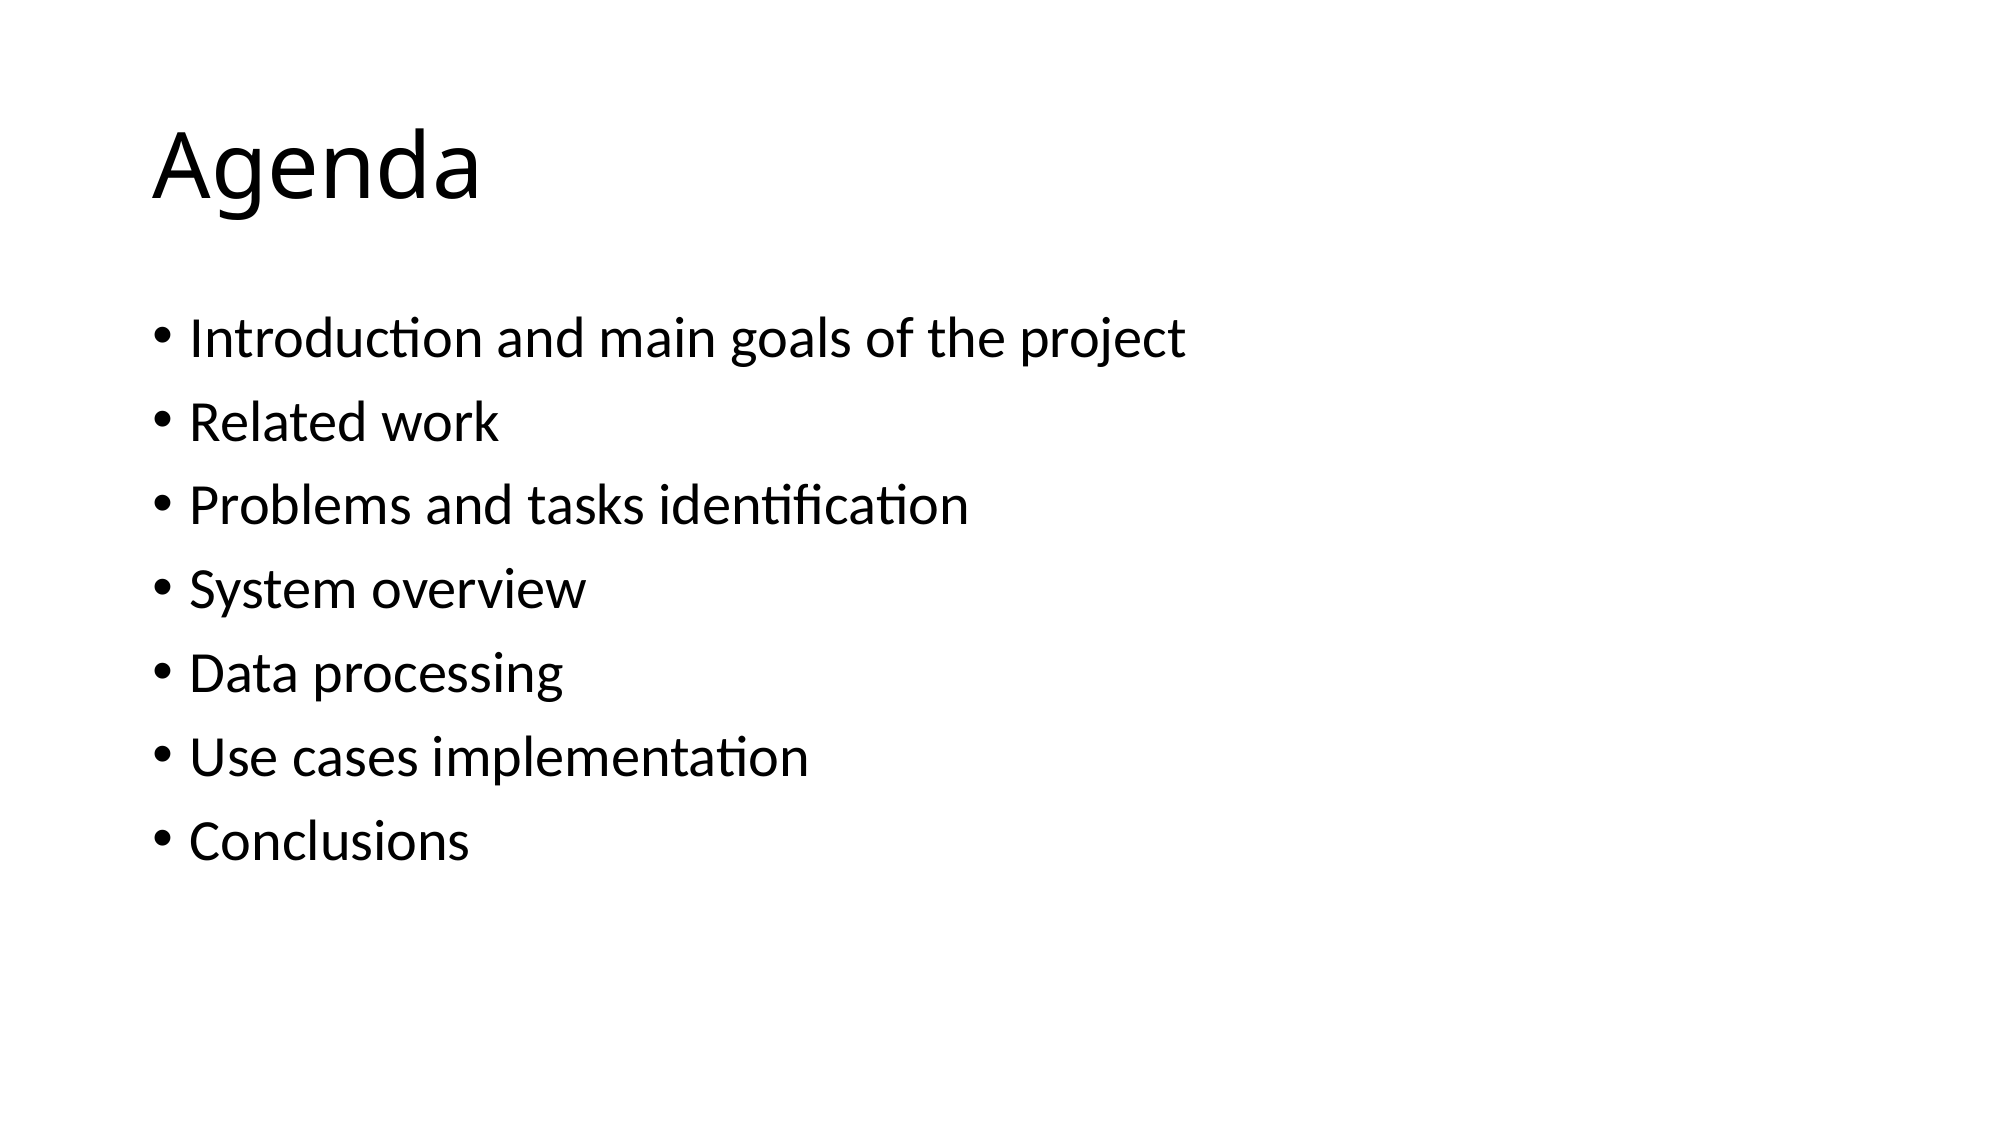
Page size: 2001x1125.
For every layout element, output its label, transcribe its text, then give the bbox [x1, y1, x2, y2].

title Agenda [137, 59, 1863, 278]
list Introduction and main goals of the project Related work Problems and tasks identification System overview Data processing Use cases implementation Conclusions [137, 299, 1863, 1014]
